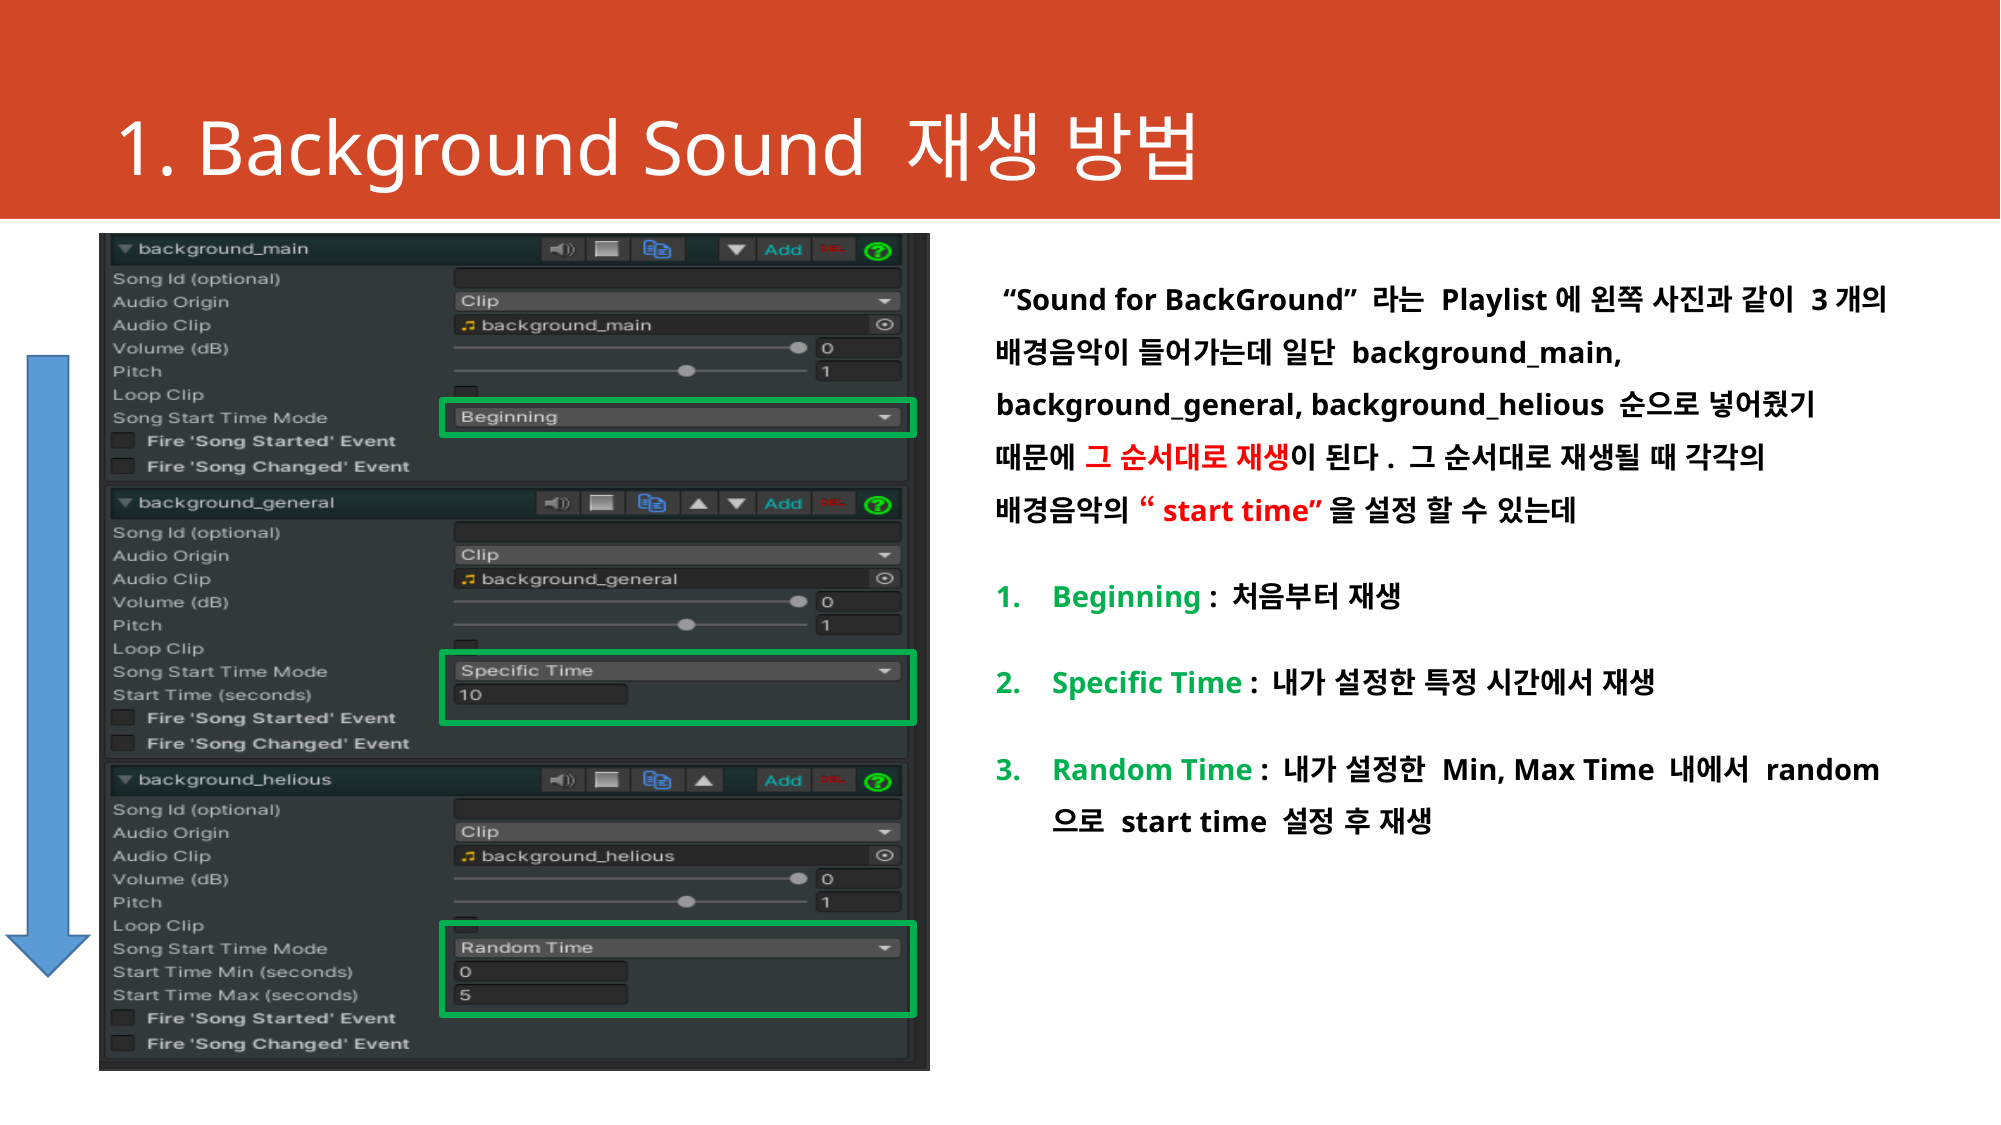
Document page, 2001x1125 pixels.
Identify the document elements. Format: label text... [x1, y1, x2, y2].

title 1. Background Sound 재생 방법 [99, 0, 1863, 199]
text_box [4, 354, 92, 978]
picture [99, 233, 930, 1071]
text_box “Sound for BackGround” 라는 Playlist에 왼쪽 사진과 같이 3개의 배경음악이 들어가는데 일단 background_main, background_general, background_helious 순으로 넣어줬기 때문에 그 순서대로 재생이 된다. 그 순서대로 재생될 때 각각의 배경음악의 “start time”을 설정 할 수 있는데 Beginning : 처음부터 재생 Specific Time : 내가 설정한 특정 시간에서 재생 Random Time : 내가 설정한 Min, Max Time 내에서 random으로 start time 설정 후 재생 [980, 256, 1905, 1071]
